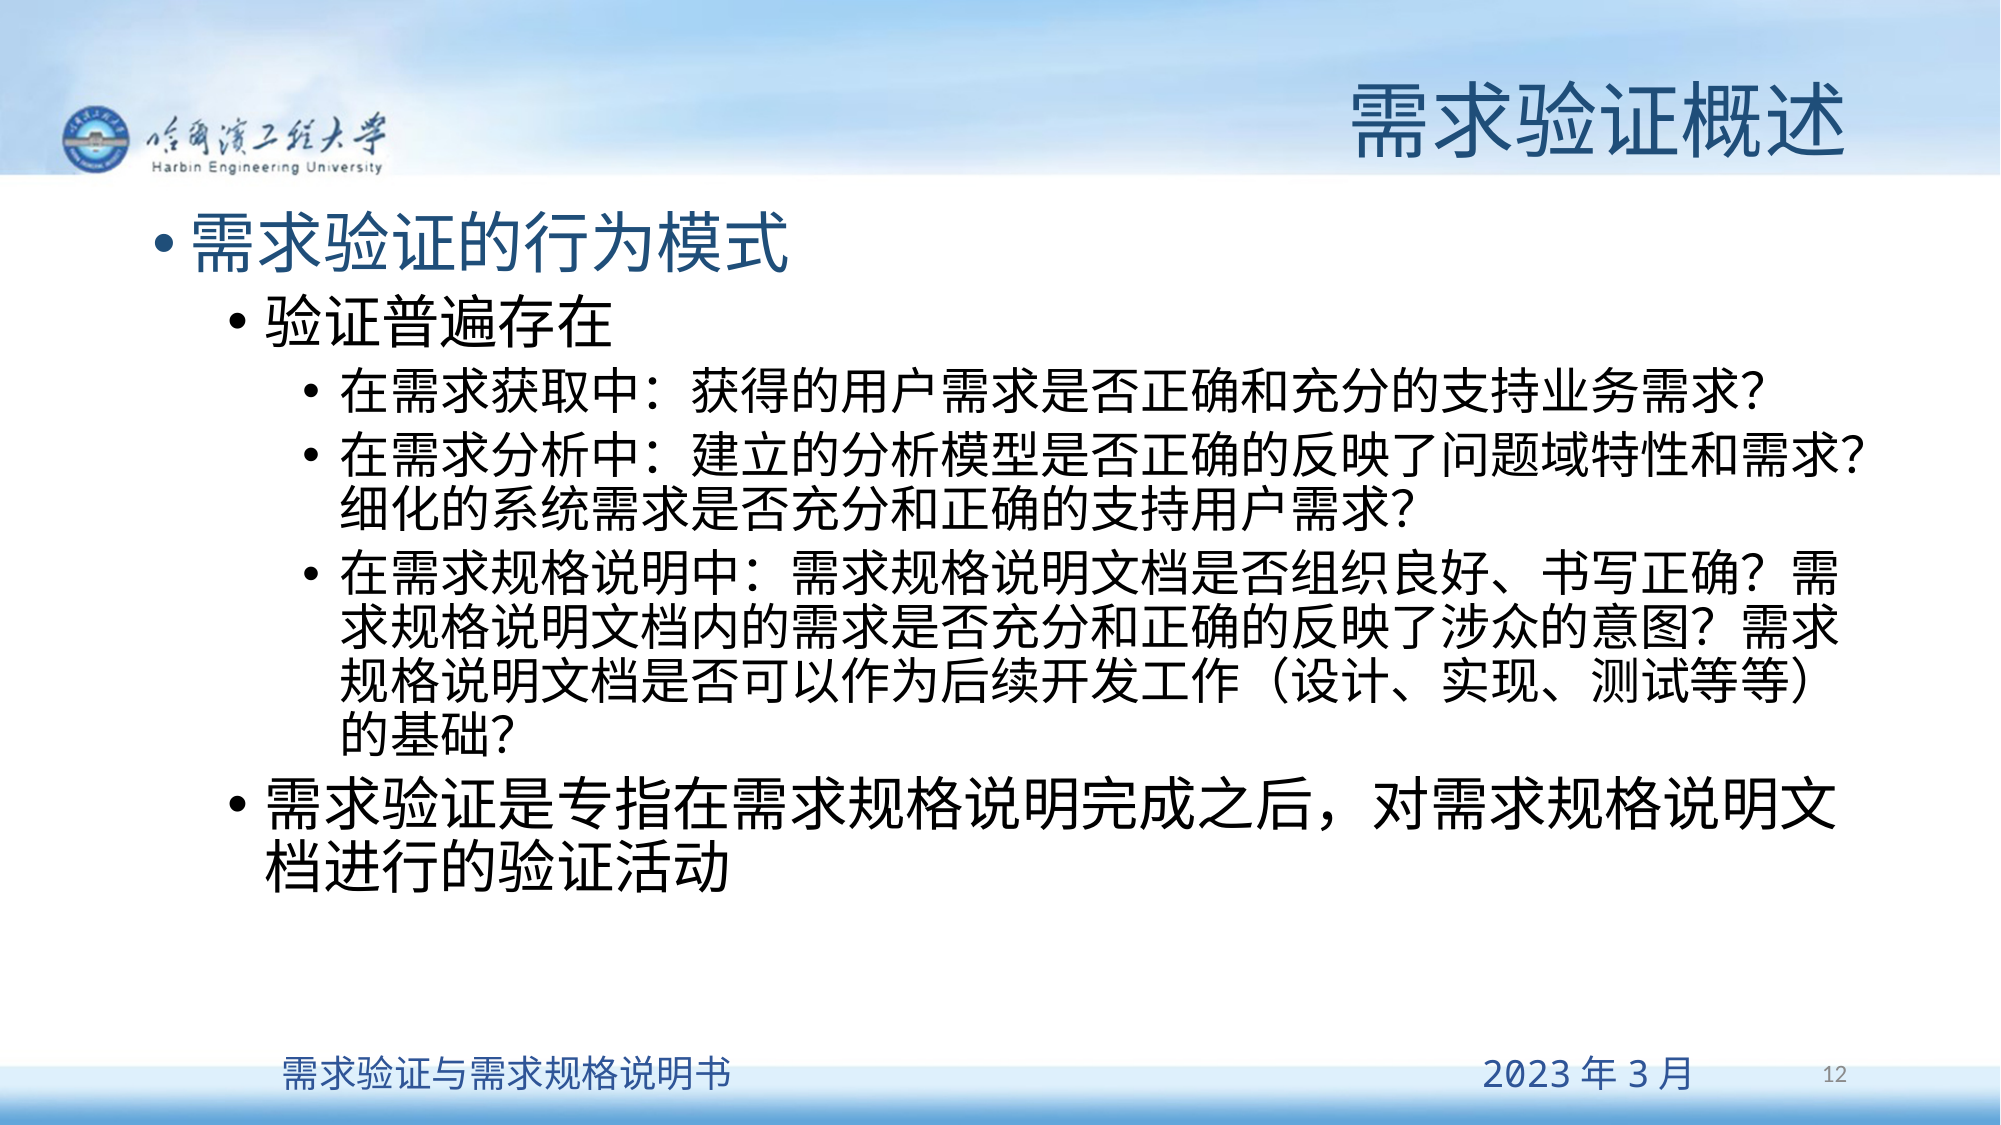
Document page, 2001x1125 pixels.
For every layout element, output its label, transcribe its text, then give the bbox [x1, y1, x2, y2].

list 需求验证的行为模式 验证普遍存在 在需求获取中：获得的用户需求是否正确和充分的支持业务需求？ 在需求分析中：建立的分析模型是否正确的反映了问题域特性和需求？细化的系统需求是否充分和正确的支持用户需求？ 在需求规格说明中：需求规格说明文档是否组织良好、书写正确？需求规格说明文档内的需求是否充分和正确的反映了涉众的意图？需求规格说明文档是否可以作为后续开发工作（设计、实现、测试等等）的基础？ 需求验证是专指在需求规格说明完成之后，对需求规格说明文档进行的验证活动 [137, 202, 1863, 1043]
picture [0, 0, 2001, 1125]
title 需求验证概述 [137, 47, 1863, 202]
slide_number 12 [1412, 1042, 1863, 1103]
